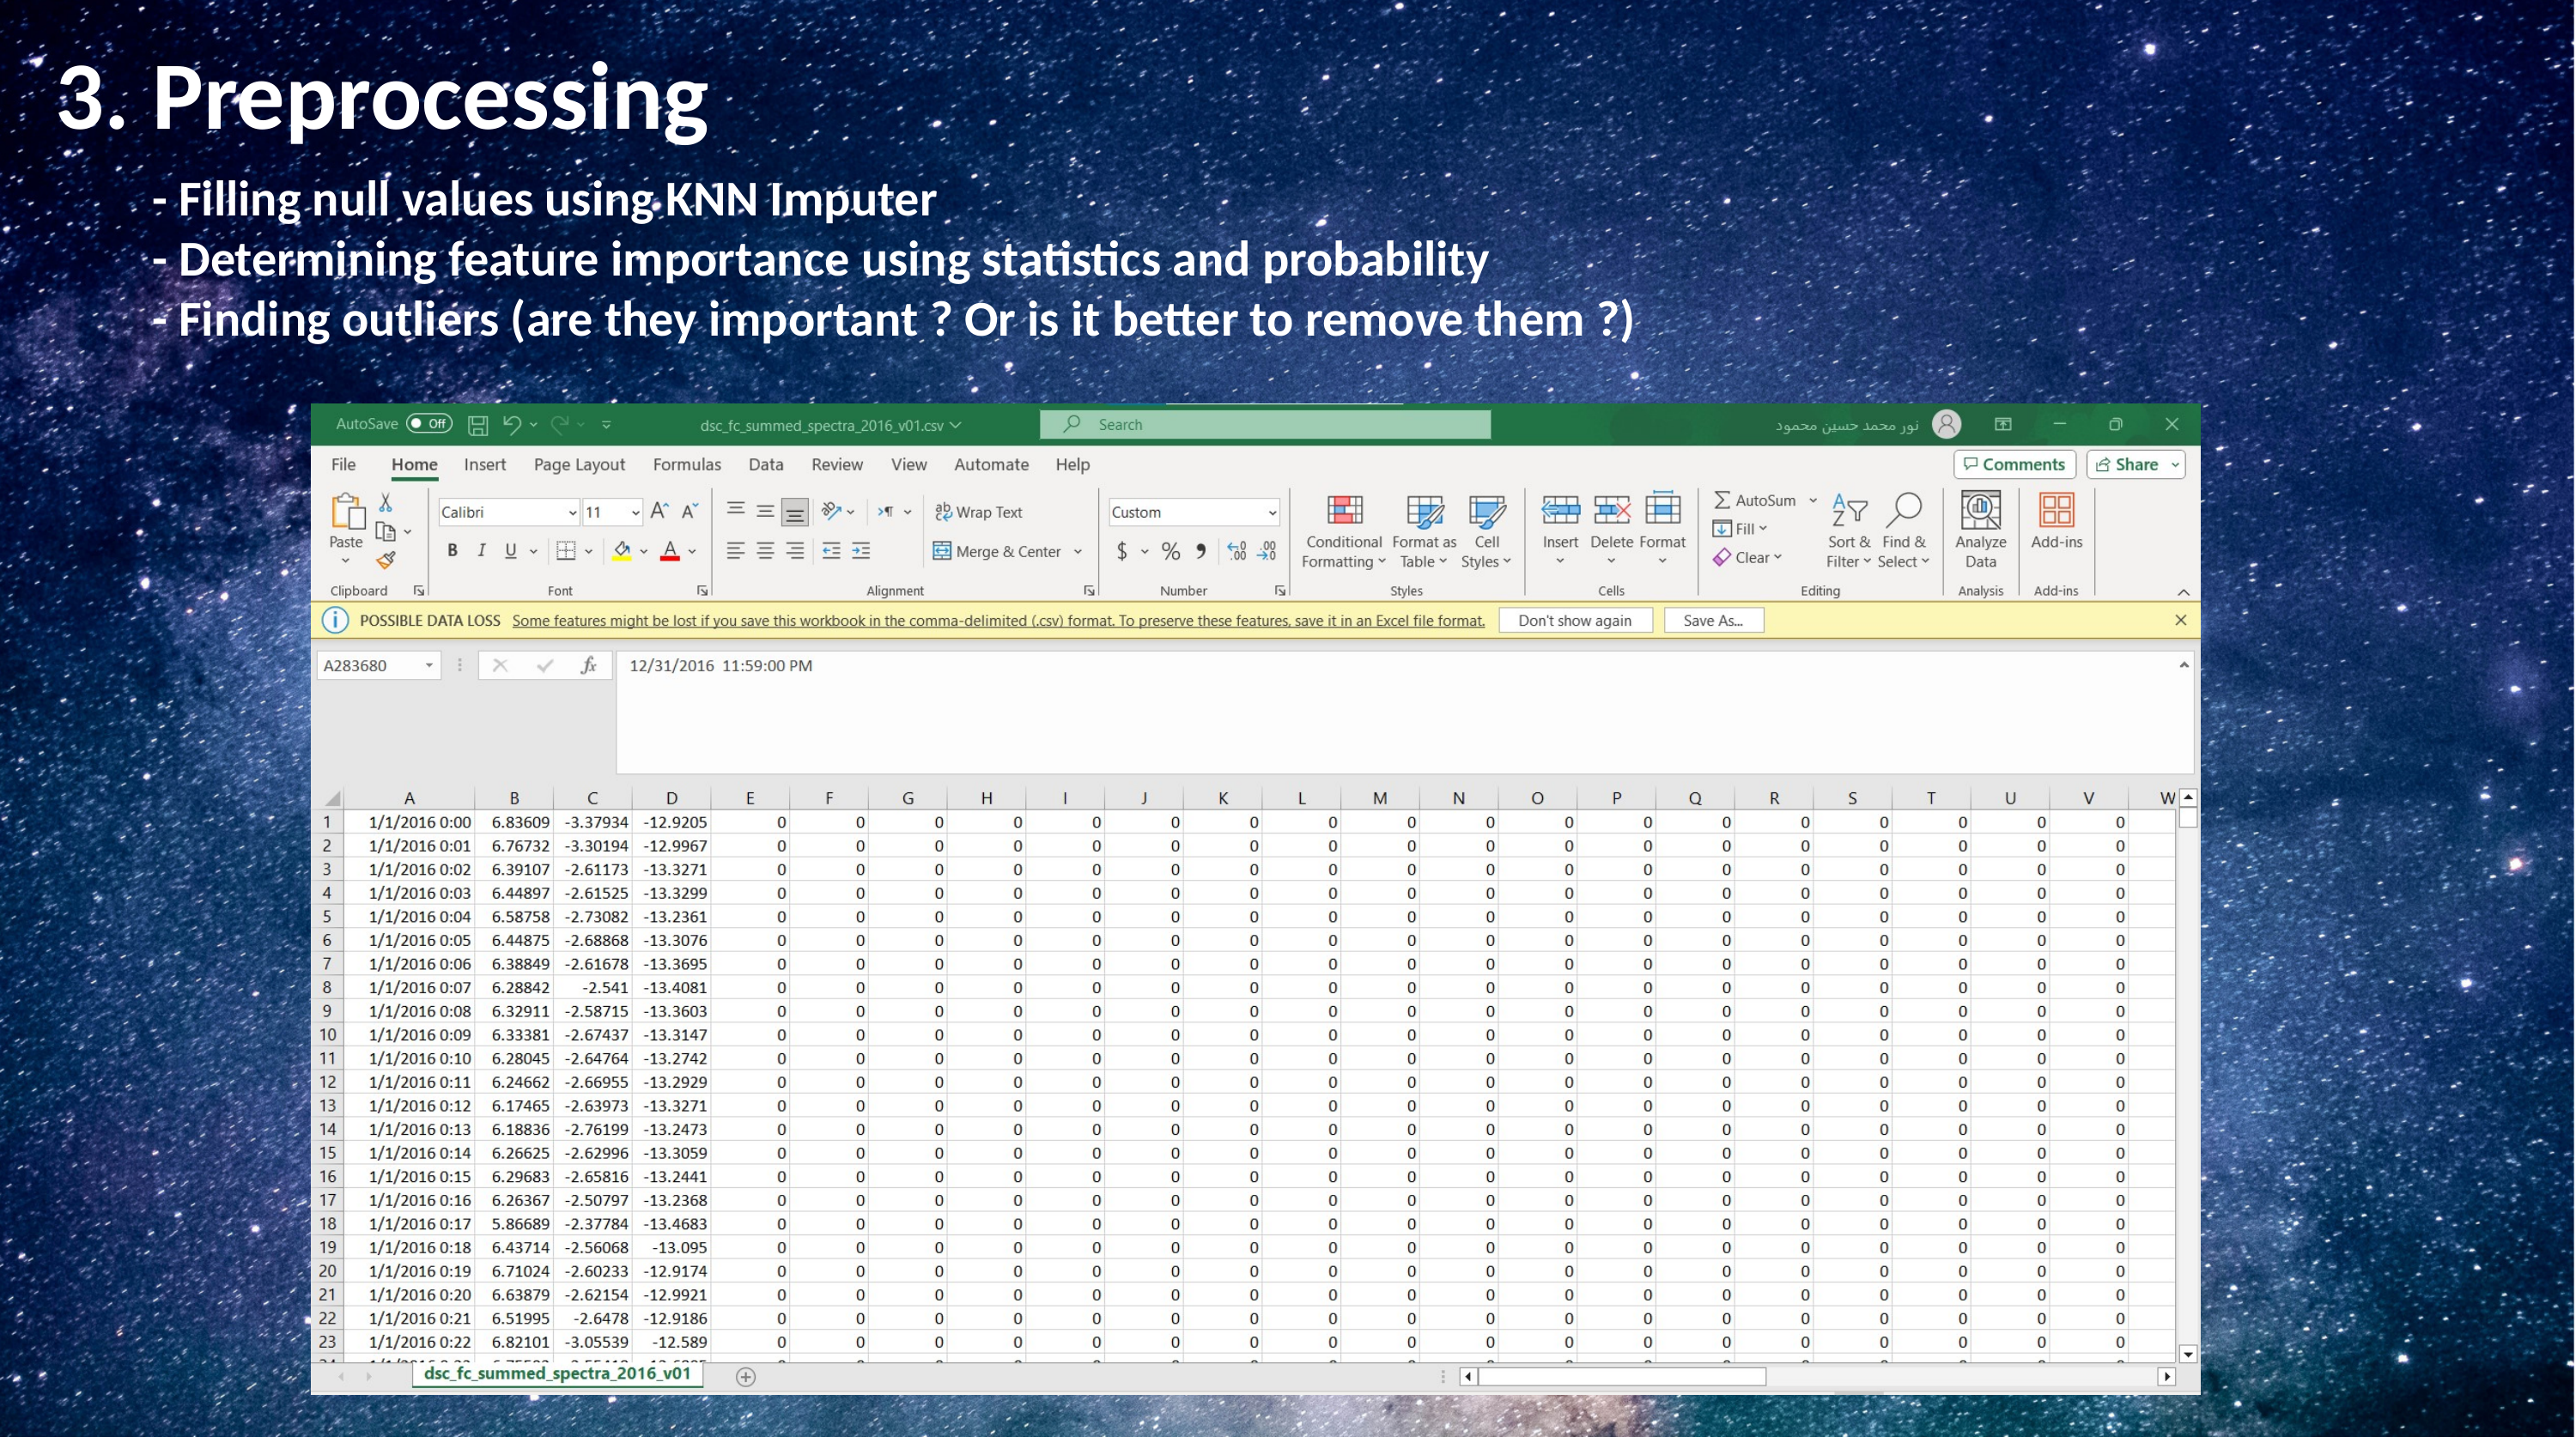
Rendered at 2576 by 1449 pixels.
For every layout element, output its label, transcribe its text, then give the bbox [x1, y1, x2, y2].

picture [311, 403, 2201, 1395]
text_box - Filling null values using KNN Imputer - Determining feature importance using statistics and probability - Finding outliers (are they important ? Or is it better to remove them ?) [139, 159, 2576, 353]
text_box 3. Preprocessing [42, 26, 1192, 155]
text_box [0, 0, 2574, 1437]
